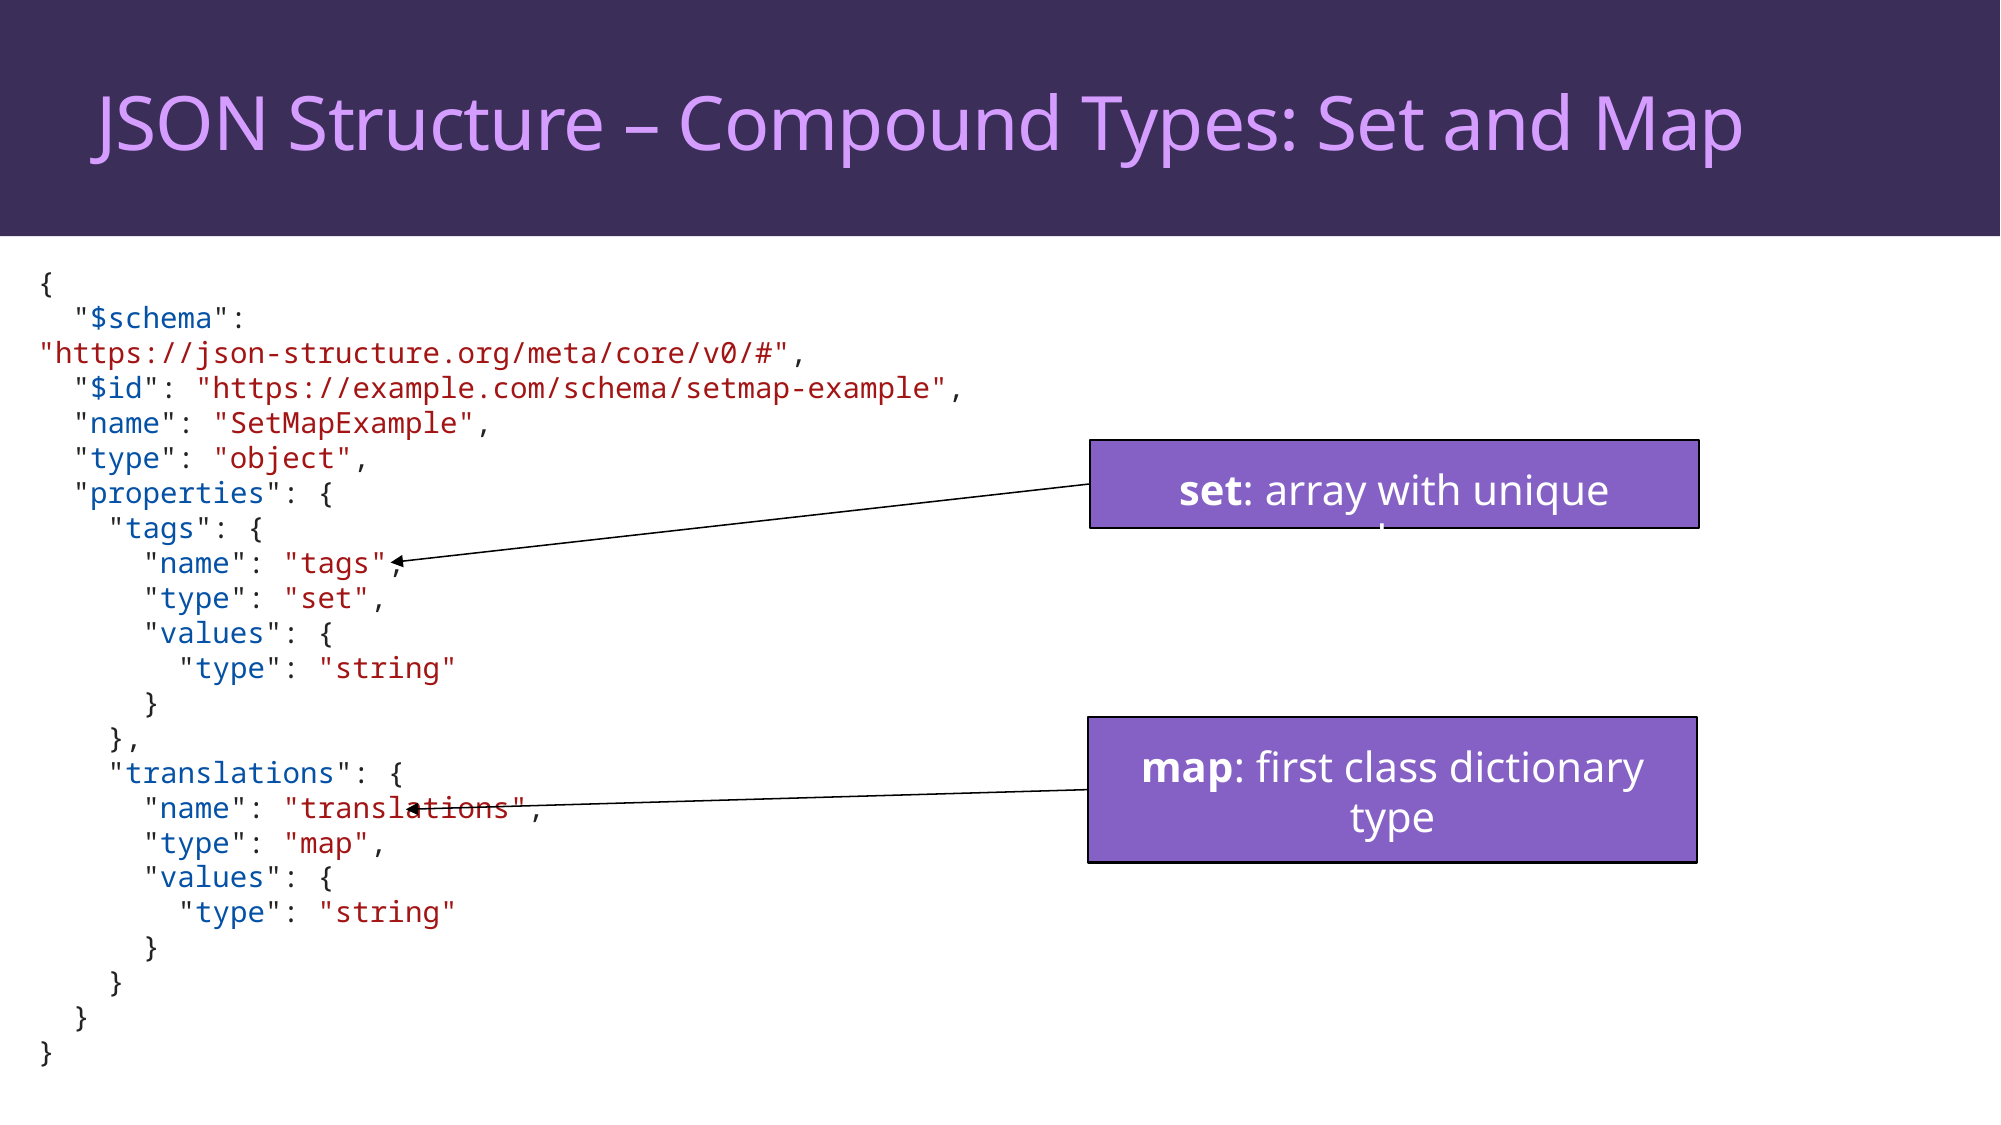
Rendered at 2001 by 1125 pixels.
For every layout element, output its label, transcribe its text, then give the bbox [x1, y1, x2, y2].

text_box set: array with unique values [1089, 439, 1700, 529]
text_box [390, 483, 1090, 563]
title JSON Structure – Compound Types: Set and Map [96, 75, 1904, 166]
text_box map: first class dictionary type [1087, 716, 1698, 863]
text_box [405, 789, 1089, 810]
text_box { "$schema": "https://json-structure.org/meta/core/v0/#", "$id": "https://example.com/schema/setmap-example", "name": "SetMapExample", "type": "object", "properties": { "tags": { "name": "tags", "type": "set", "values": { "type": "string" } }, "translations": { "name": "translations", "type": "map", "values": { "type": "string" } } } } [22, 257, 1044, 1125]
